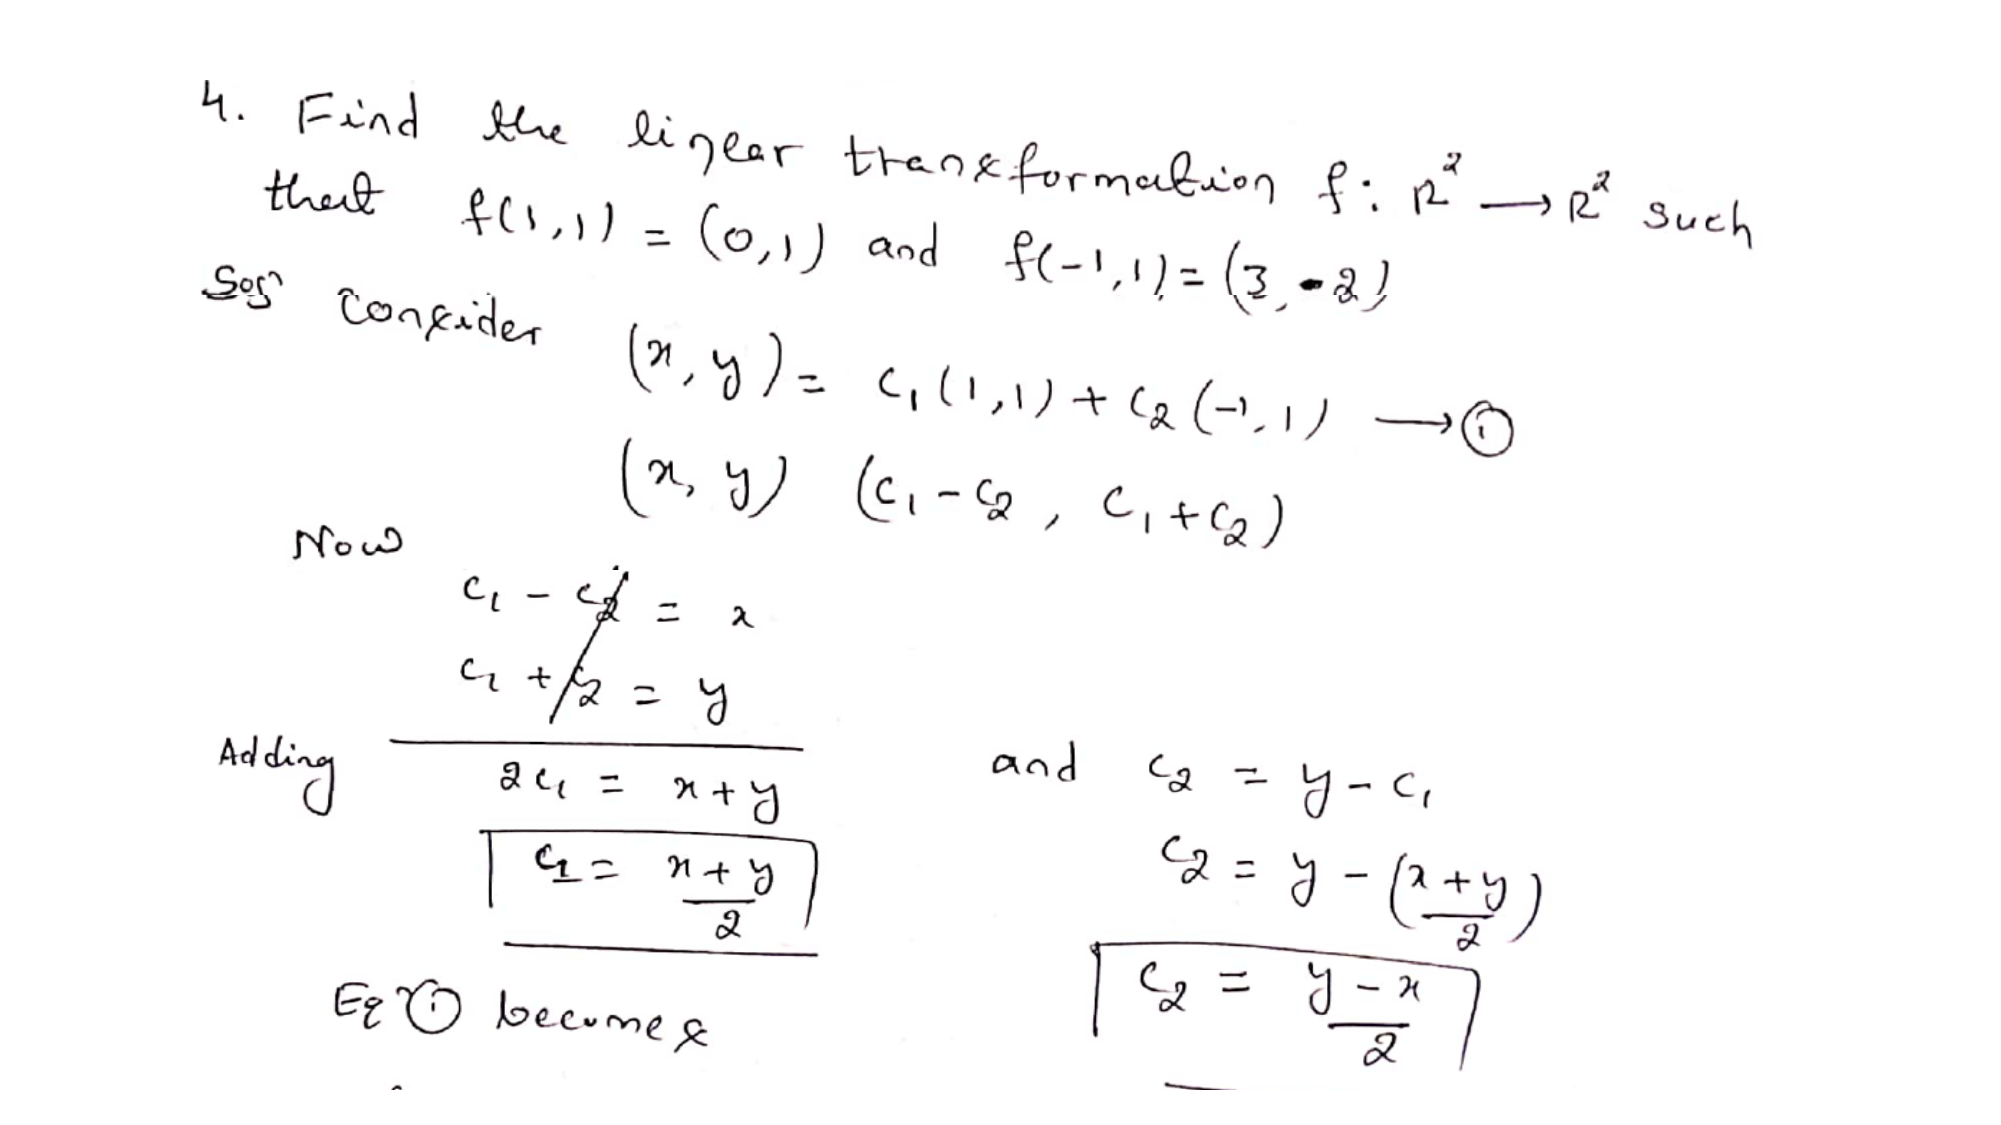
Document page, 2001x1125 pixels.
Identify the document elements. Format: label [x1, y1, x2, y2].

picture [122, 79, 1841, 1090]
